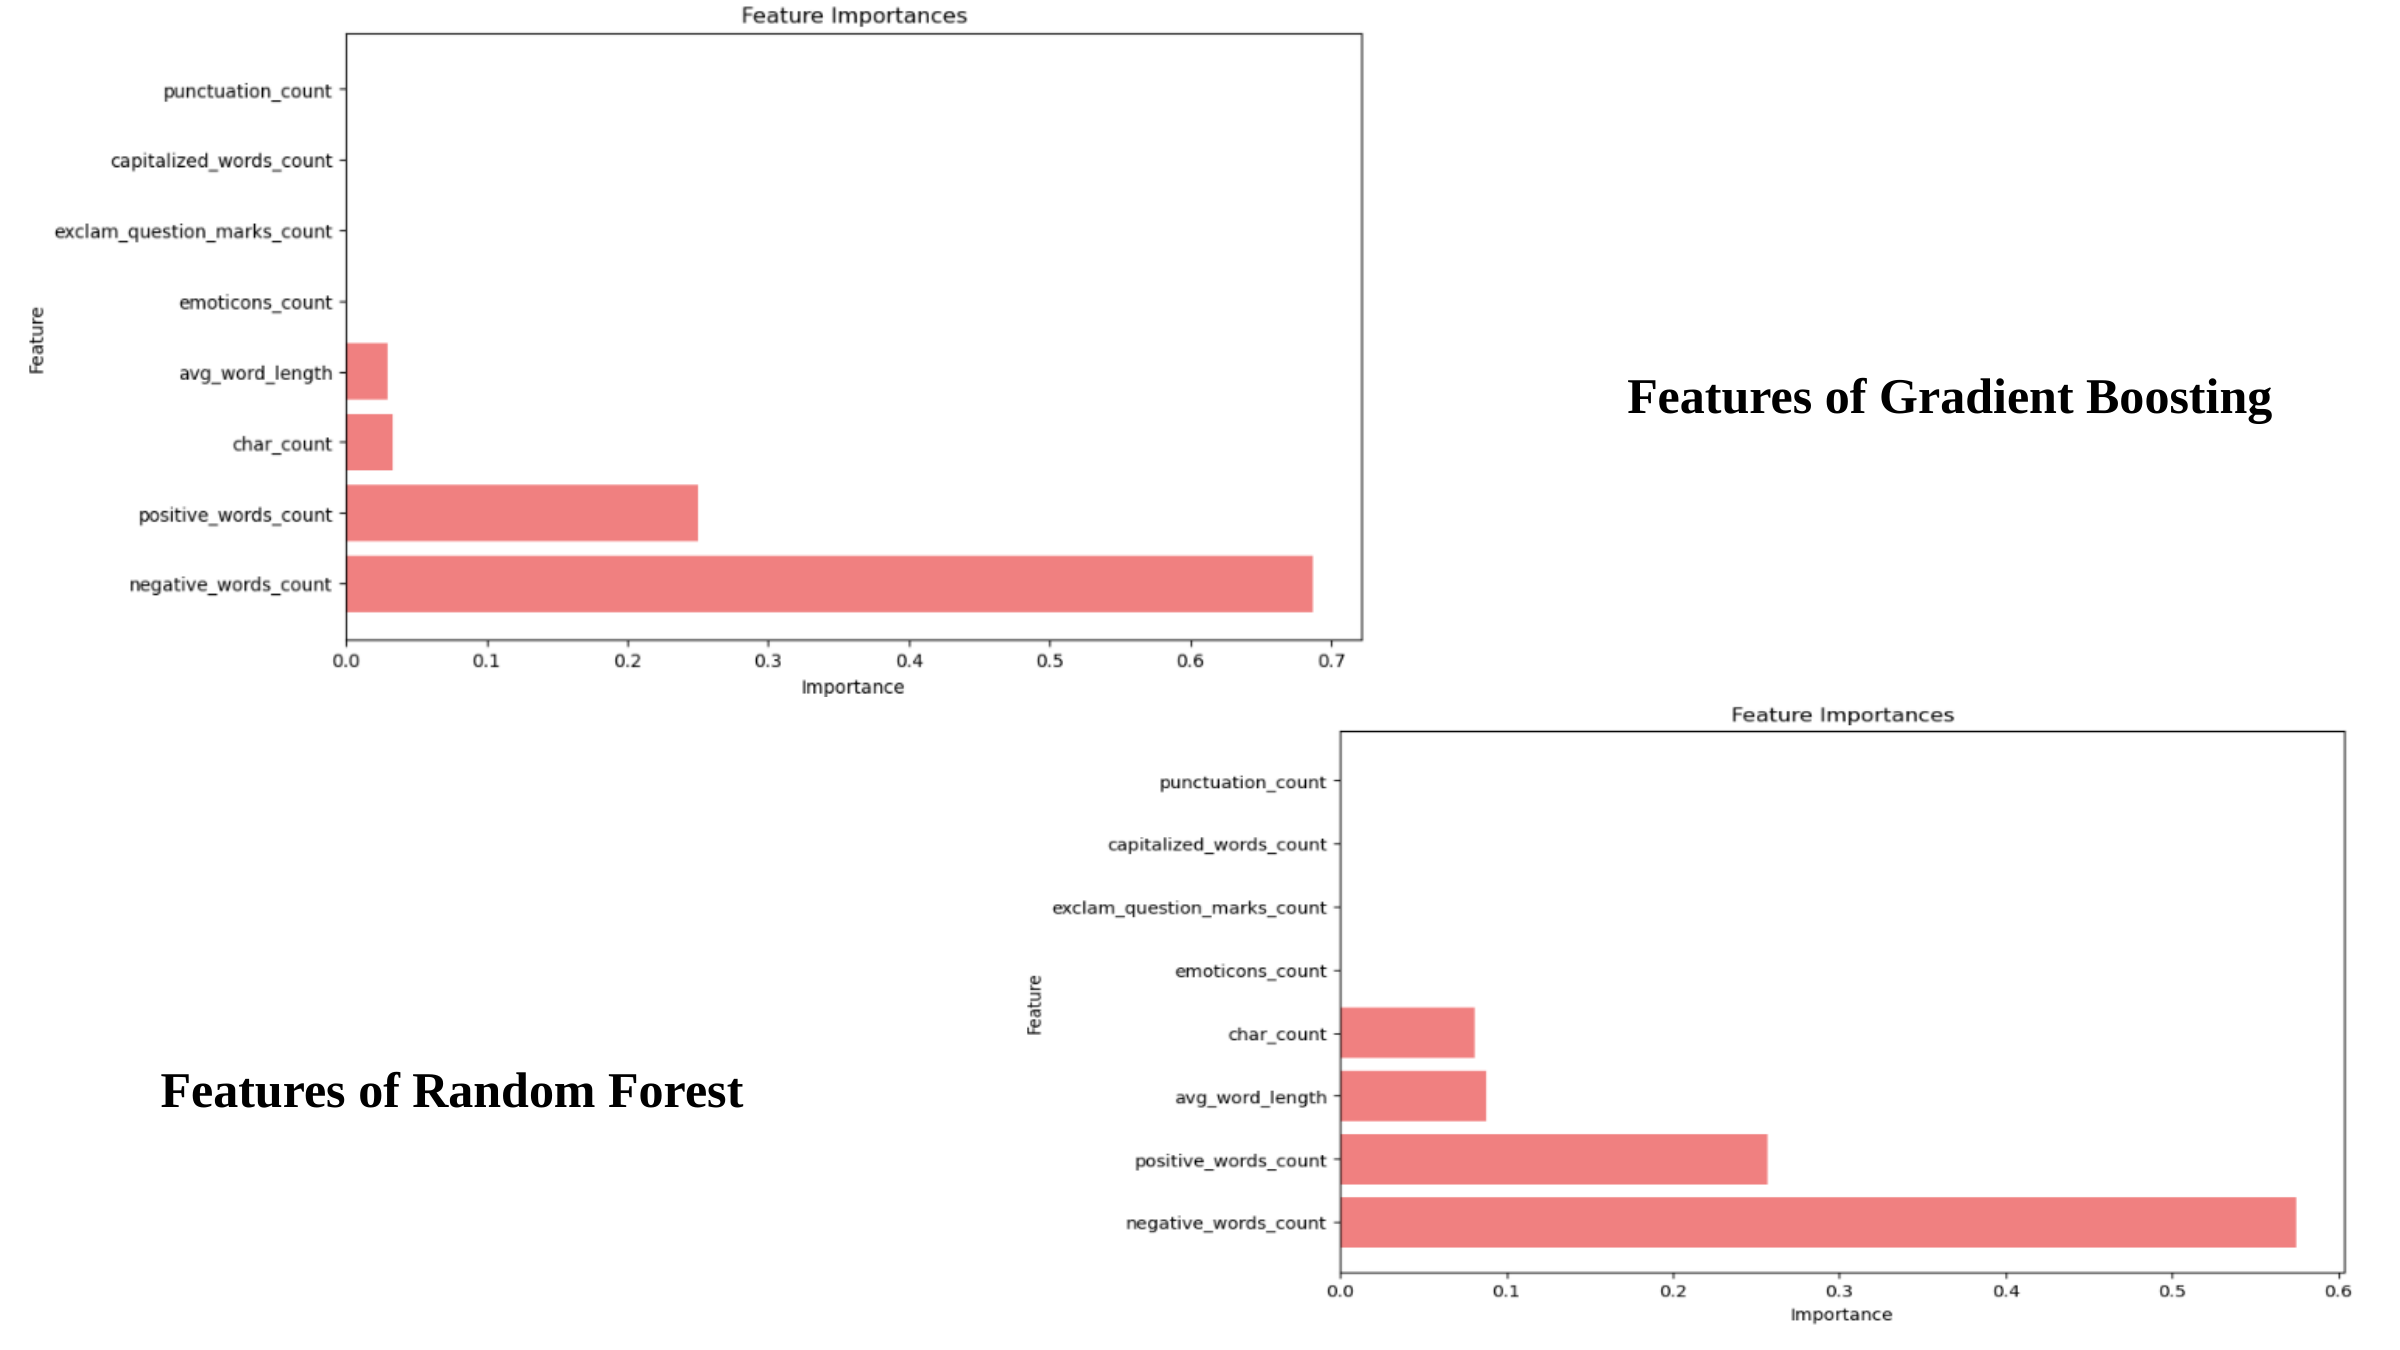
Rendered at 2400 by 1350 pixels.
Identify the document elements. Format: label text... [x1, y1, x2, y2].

picture [995, 703, 2376, 1350]
text_box Features of Random Forest [133, 1049, 760, 1125]
text_box Features of Gradient Boosting [1599, 356, 2308, 431]
picture [0, 0, 1381, 697]
